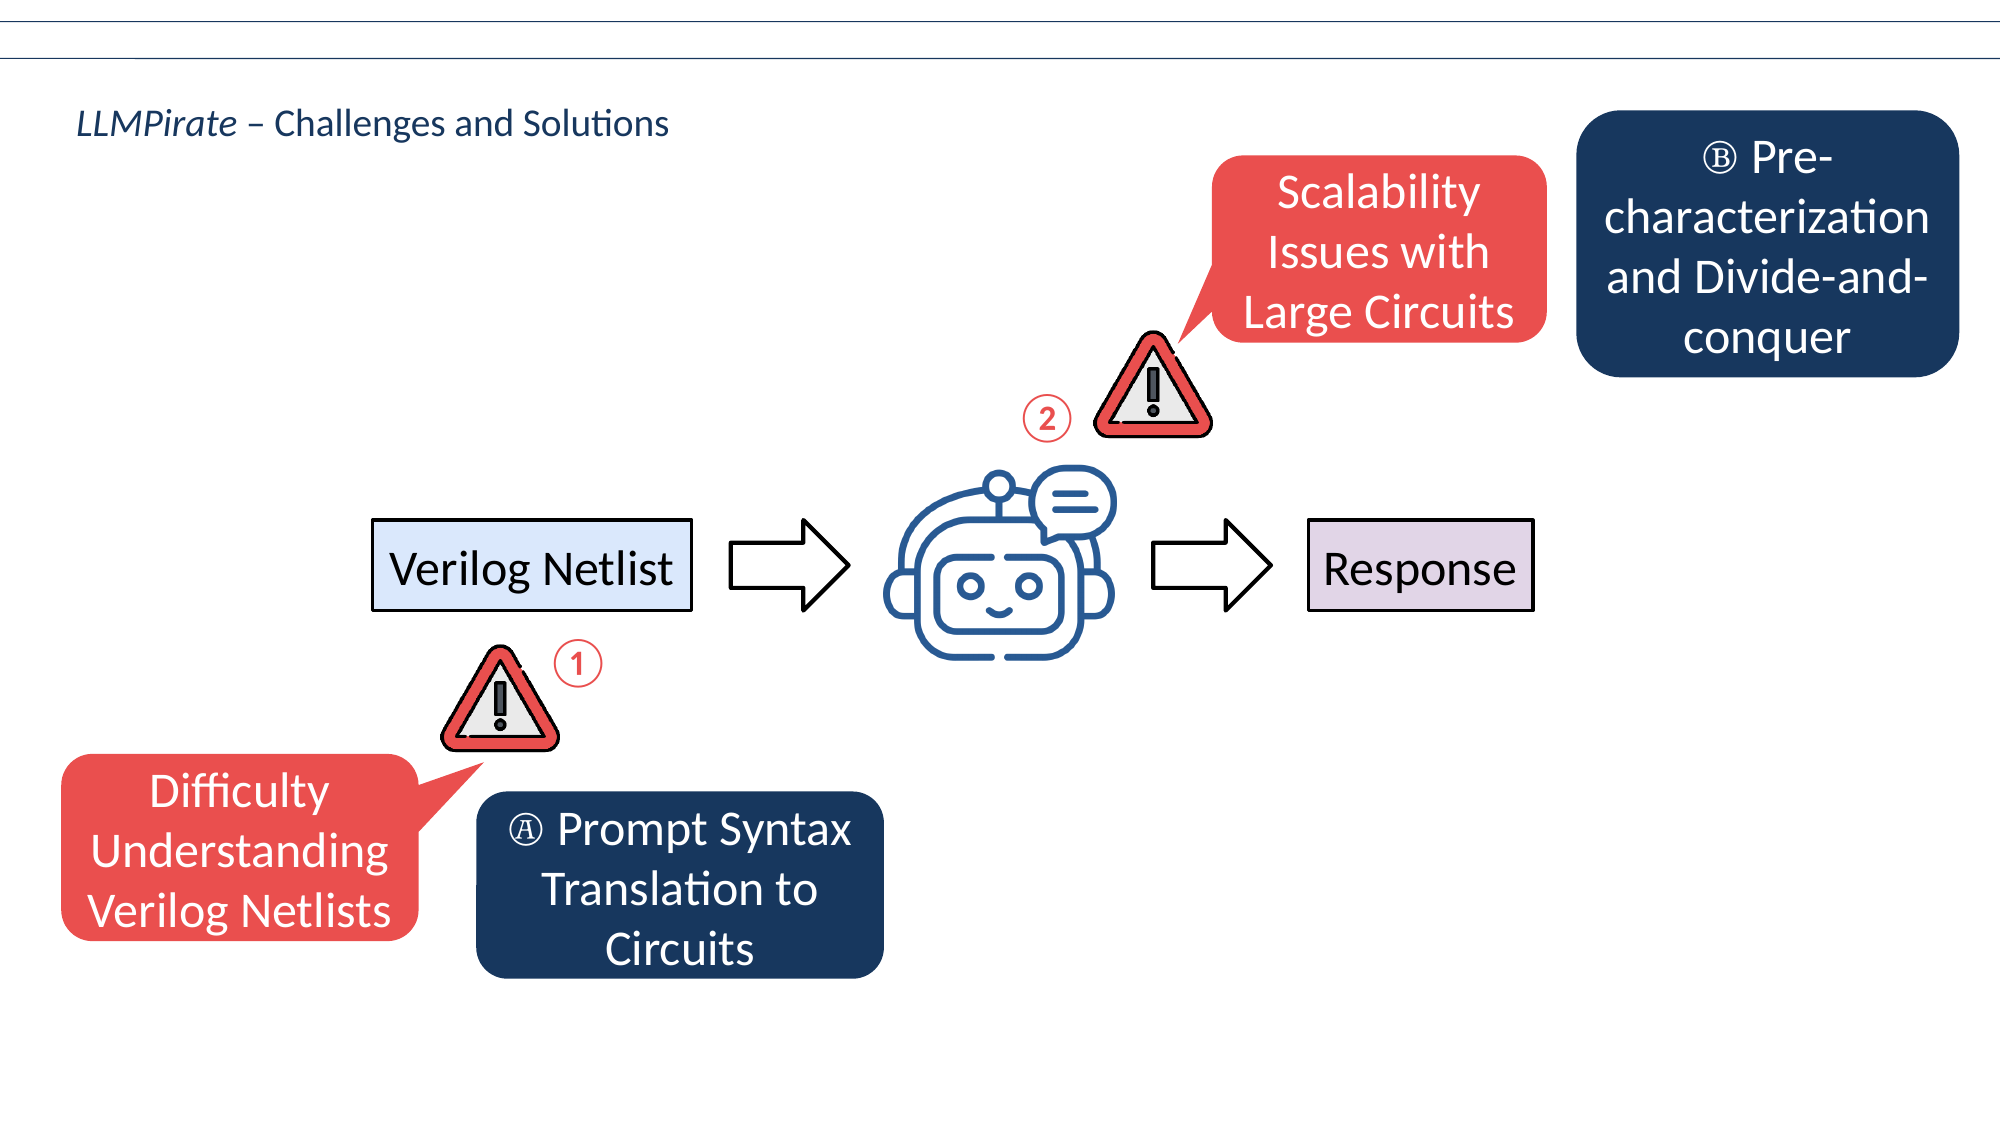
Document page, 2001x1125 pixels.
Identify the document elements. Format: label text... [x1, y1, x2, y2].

text_box ② [999, 377, 1075, 444]
text_box Ⓐ Prompt Syntax Translation to Circuits [474, 789, 887, 981]
text_box Verilog Netlist [372, 520, 692, 611]
text_box Ⓑ Pre-characterization and Divide-and-conquer [1574, 108, 1962, 380]
text_box Difficulty Understanding Verilog Netlists [59, 751, 485, 944]
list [883, 446, 1117, 679]
text_box Scalability Issues with Large Circuits [1184, 153, 1549, 345]
picture [440, 638, 561, 758]
text_box [1151, 518, 1274, 613]
title LLMPirate – Challenges and Solutions [61, 90, 1939, 153]
text_box [728, 518, 851, 613]
text_box ① [530, 622, 606, 697]
picture [1092, 324, 1213, 445]
text_box Response [1308, 520, 1534, 611]
